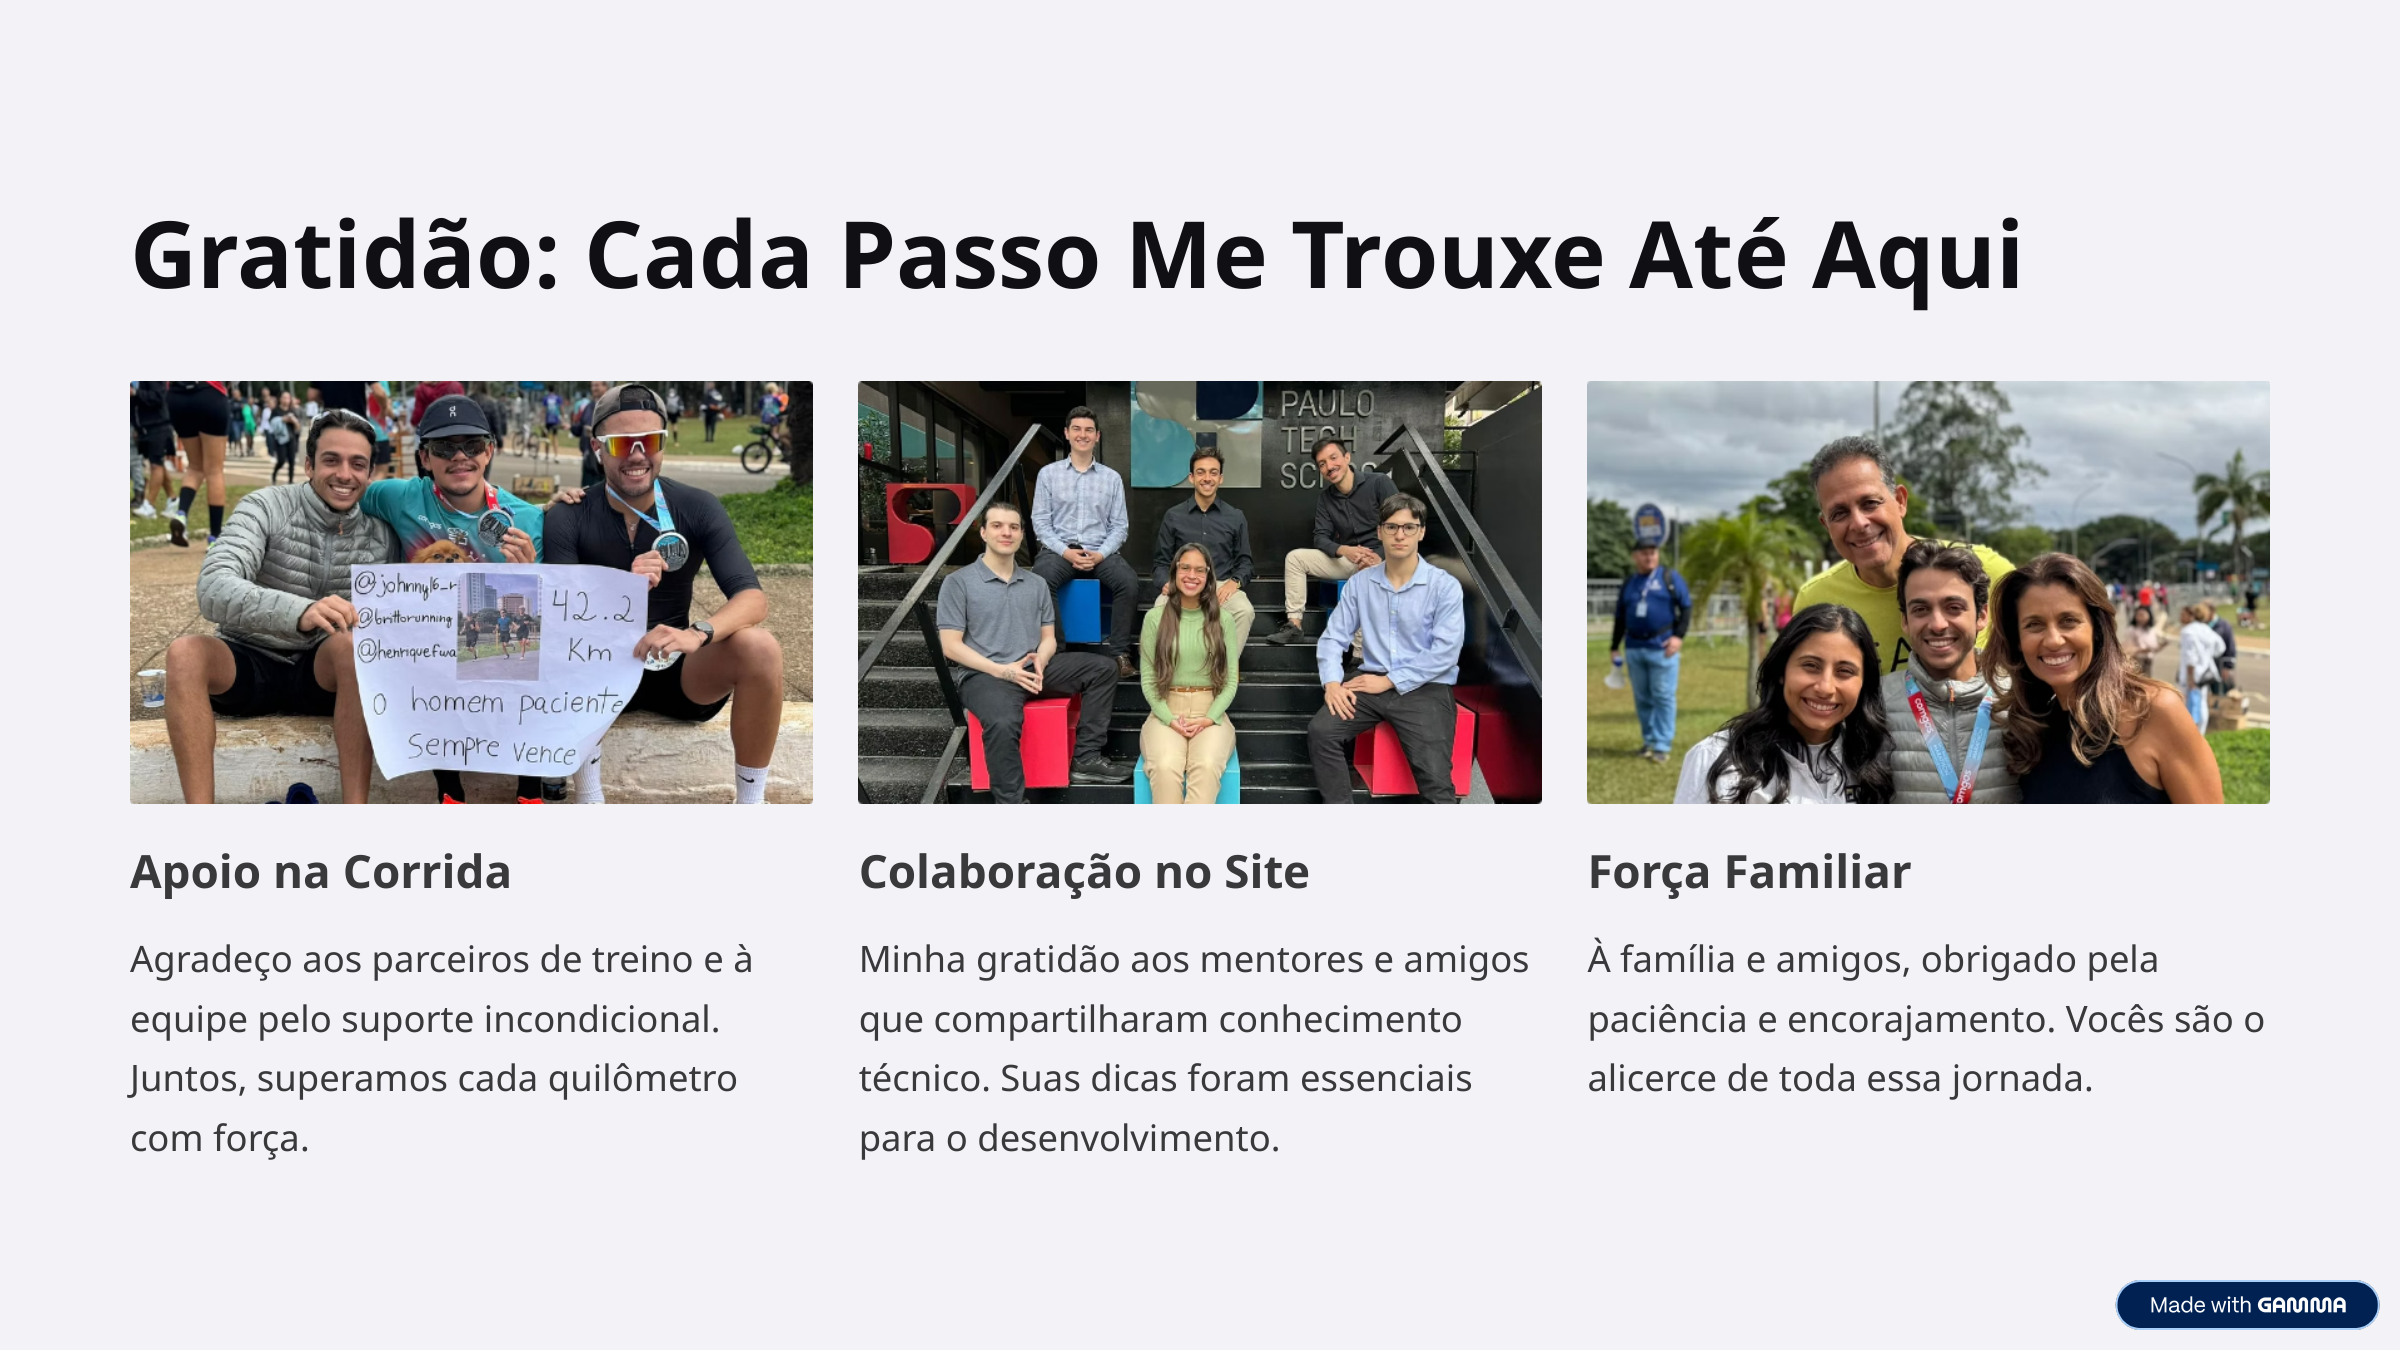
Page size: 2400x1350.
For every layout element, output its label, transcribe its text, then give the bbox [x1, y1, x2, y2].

picture [1587, 381, 2270, 804]
text_box Agradeço aos parceiros de treino e à equipe pelo suporte incondicional. Juntos, superamos cada quilômetro com força. [130, 920, 813, 1159]
text_box Apoio na Corrida [130, 840, 596, 899]
text_box Gratidão: Cada Passo Me Trouxe Até Aqui [130, 190, 1902, 308]
text_box À família e amigos, obrigado pela paciência e encorajamento. Vocês são o alicerce de toda essa jornada. [1587, 920, 2270, 1100]
text_box Colaboração no Site [858, 840, 1324, 899]
text_box Minha gratidão aos mentores e amigos que compartilharam conhecimento técnico. Suas dicas foram essenciais para o desenvolvimento. [858, 920, 1541, 1159]
text_box Força Familiar [1587, 840, 2053, 899]
picture [858, 381, 1542, 804]
picture [130, 381, 813, 804]
picture [2106, 1271, 2389, 1339]
